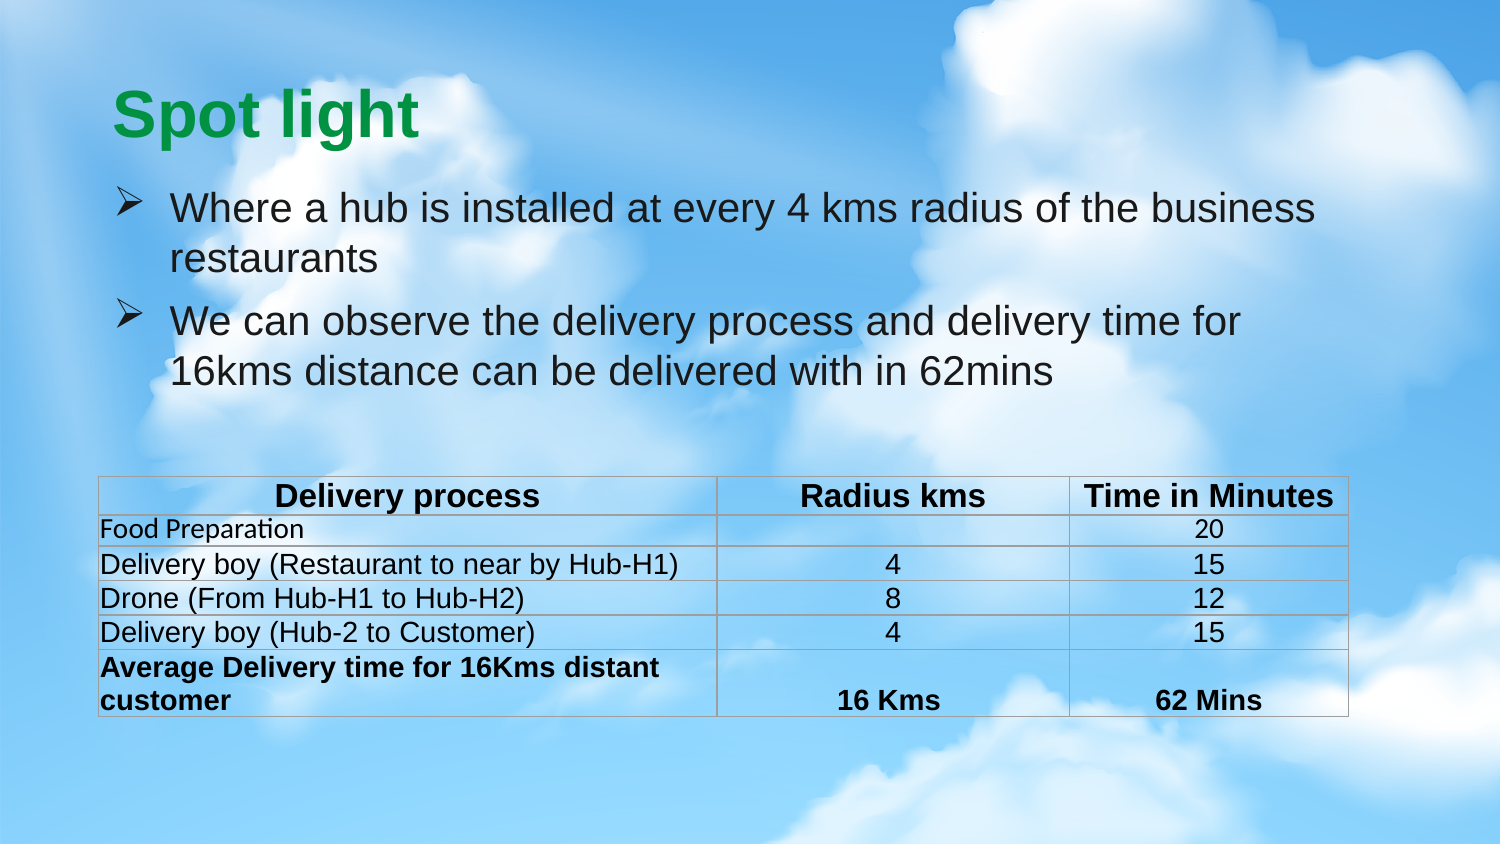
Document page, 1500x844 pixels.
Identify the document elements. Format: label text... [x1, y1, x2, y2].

text_box Where a hub is installed at every 4 kms radius of the business restaurants We can observe the delivery process and delivery time for 16kms distance can be delivered with in 62mins [98, 166, 1364, 443]
table_header Radius kms [718, 477, 1069, 514]
table_cell Average Delivery time for 16Kms distant customer [99, 650, 716, 716]
table_cell 4 [718, 616, 1069, 649]
table_header Delivery process [99, 477, 716, 514]
picture [0, 0, 1500, 844]
table_cell 16 Kms [718, 650, 1069, 716]
table_cell Drone (From Hub-H1 to Hub-H2) [99, 581, 716, 614]
table_cell 4 [718, 547, 1069, 580]
table_cell 15 [1070, 616, 1348, 649]
table_cell 20 [1070, 516, 1348, 545]
table_cell 12 [1070, 581, 1348, 614]
table_cell 62 Mins [1070, 650, 1348, 716]
table_cell 8 [718, 581, 1069, 614]
table_header Time in Minutes [1070, 477, 1348, 514]
table_cell [718, 516, 1069, 545]
table_cell Delivery boy (Restaurant to near by Hub-H1) [99, 547, 716, 580]
title Spot light [97, 55, 1363, 166]
table_cell 15 [1070, 547, 1348, 580]
table_cell Food Preparation [99, 516, 716, 545]
table_cell Delivery boy (Hub-2 to Customer) [99, 616, 716, 649]
